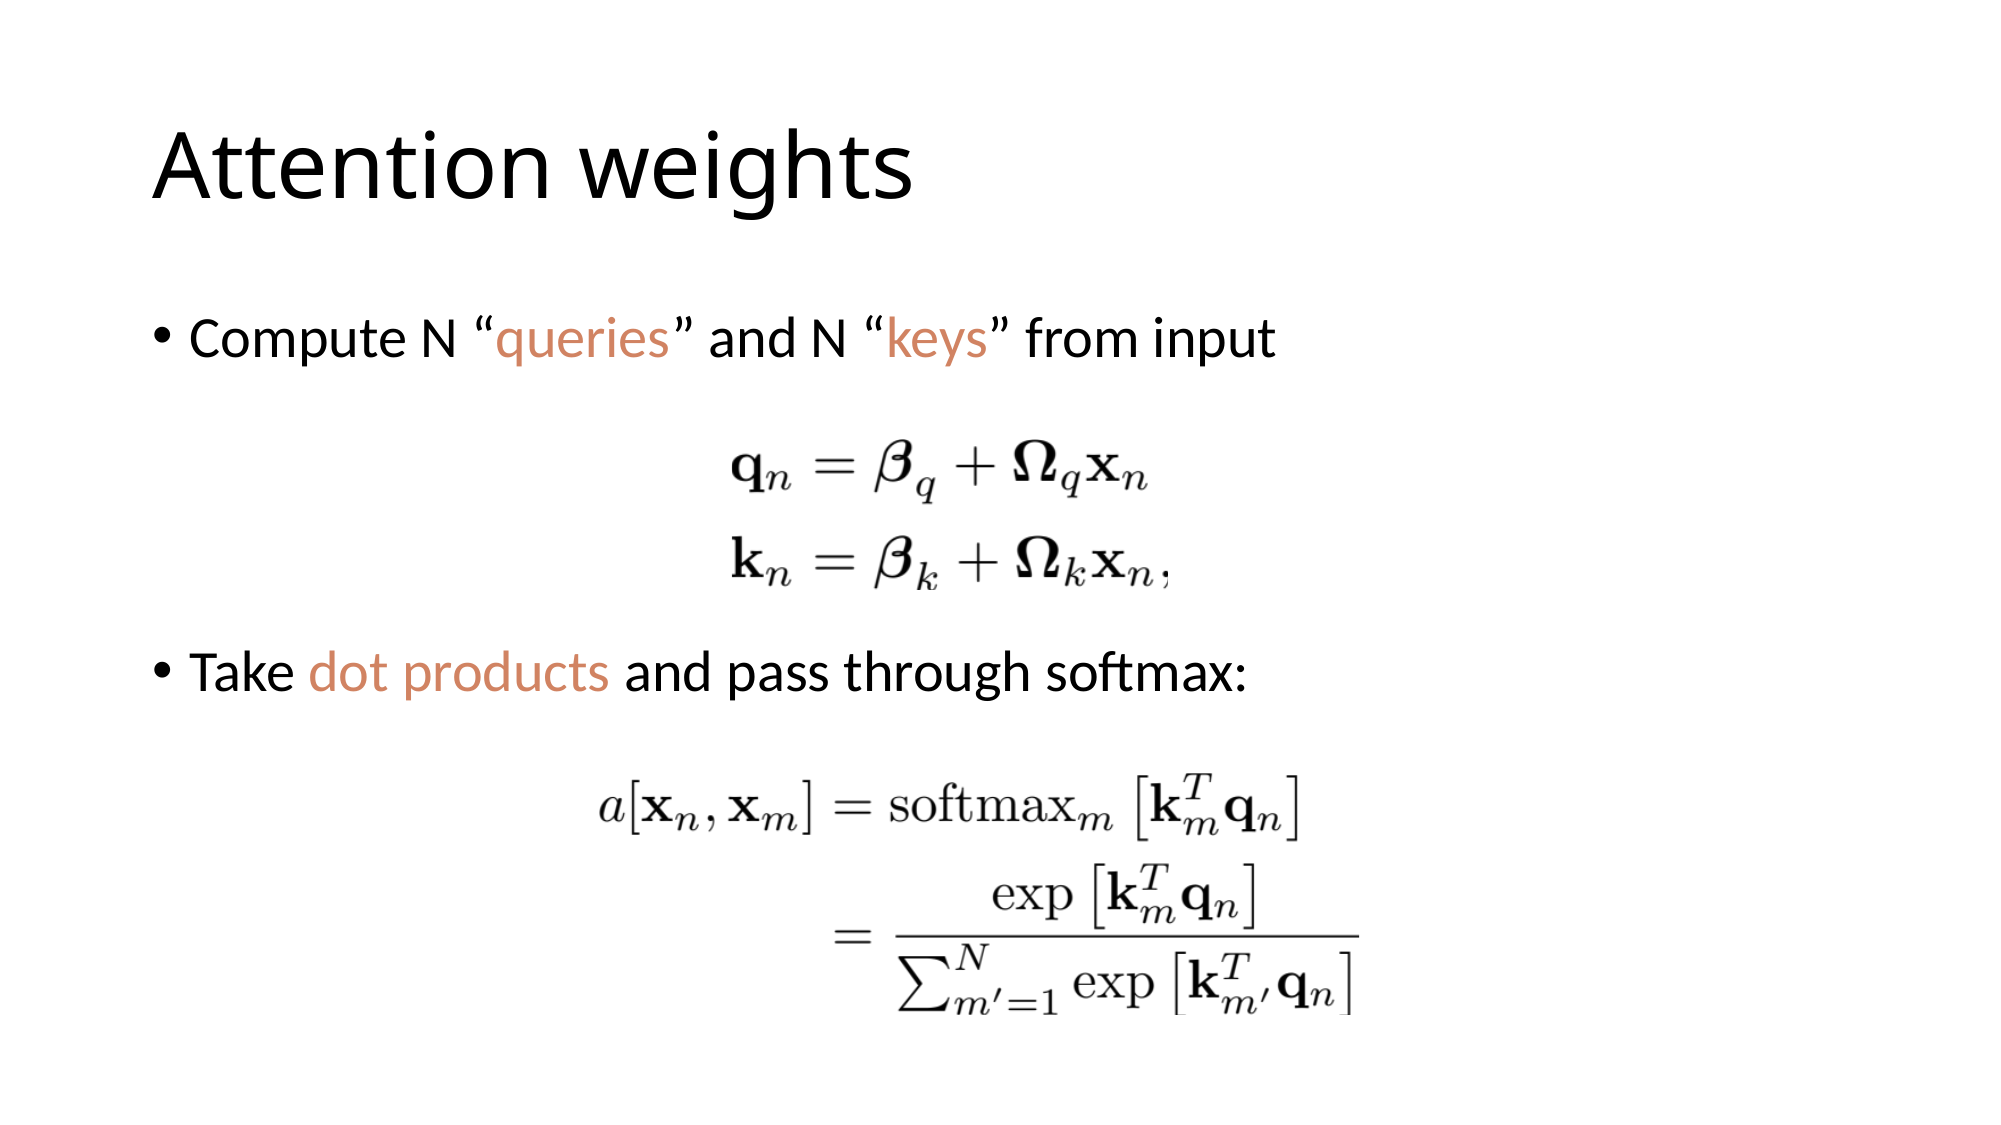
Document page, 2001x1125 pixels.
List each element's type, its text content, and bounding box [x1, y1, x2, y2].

title Attention weights [137, 59, 1863, 278]
picture [731, 439, 1168, 590]
list Compute N “queries” and N “keys” from input Take dot products and pass through softmax: Weights depend on the inputs themselves [137, 299, 1863, 1014]
picture [598, 773, 1360, 1015]
